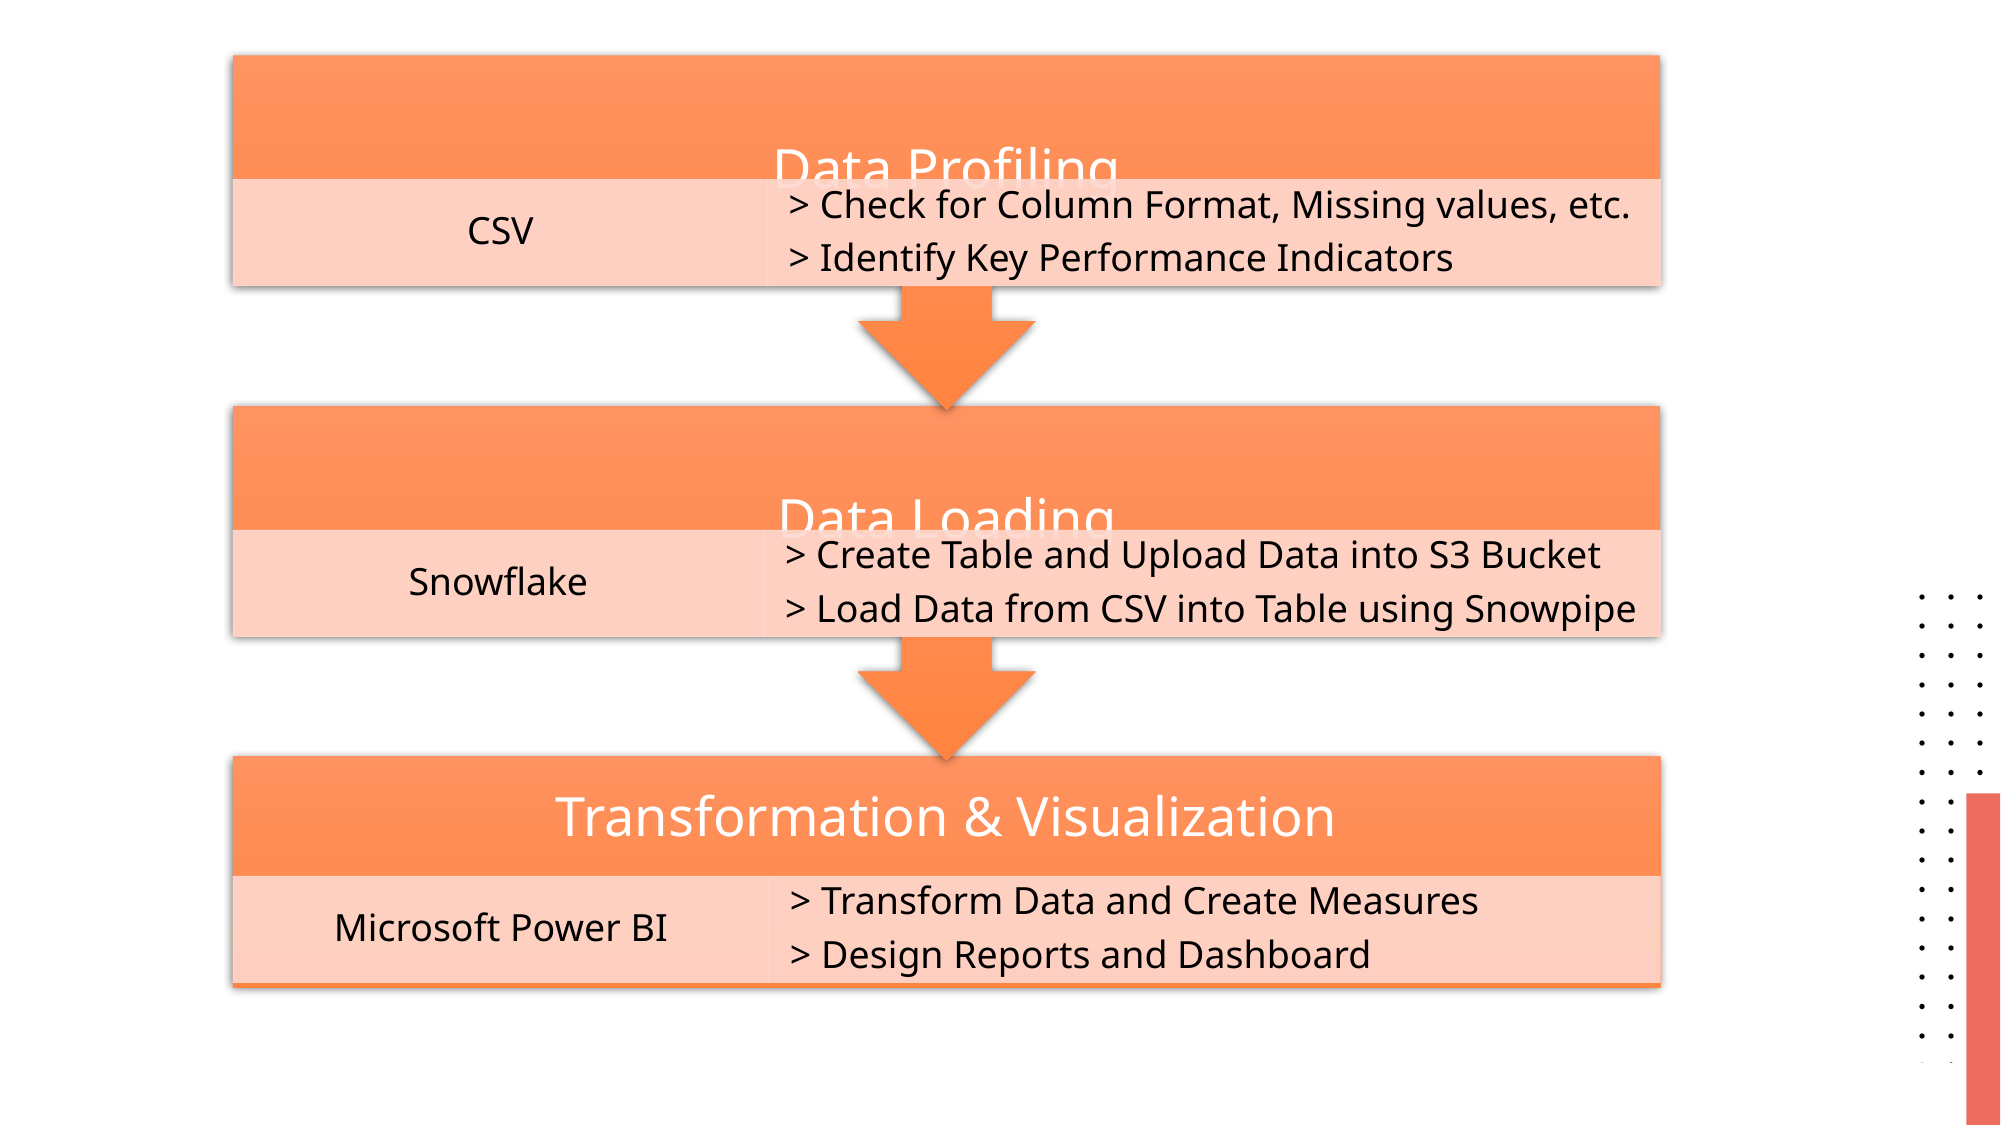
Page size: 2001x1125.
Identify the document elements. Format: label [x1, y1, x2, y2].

picture [1907, 582, 1994, 1064]
text_box [232, 55, 1661, 988]
